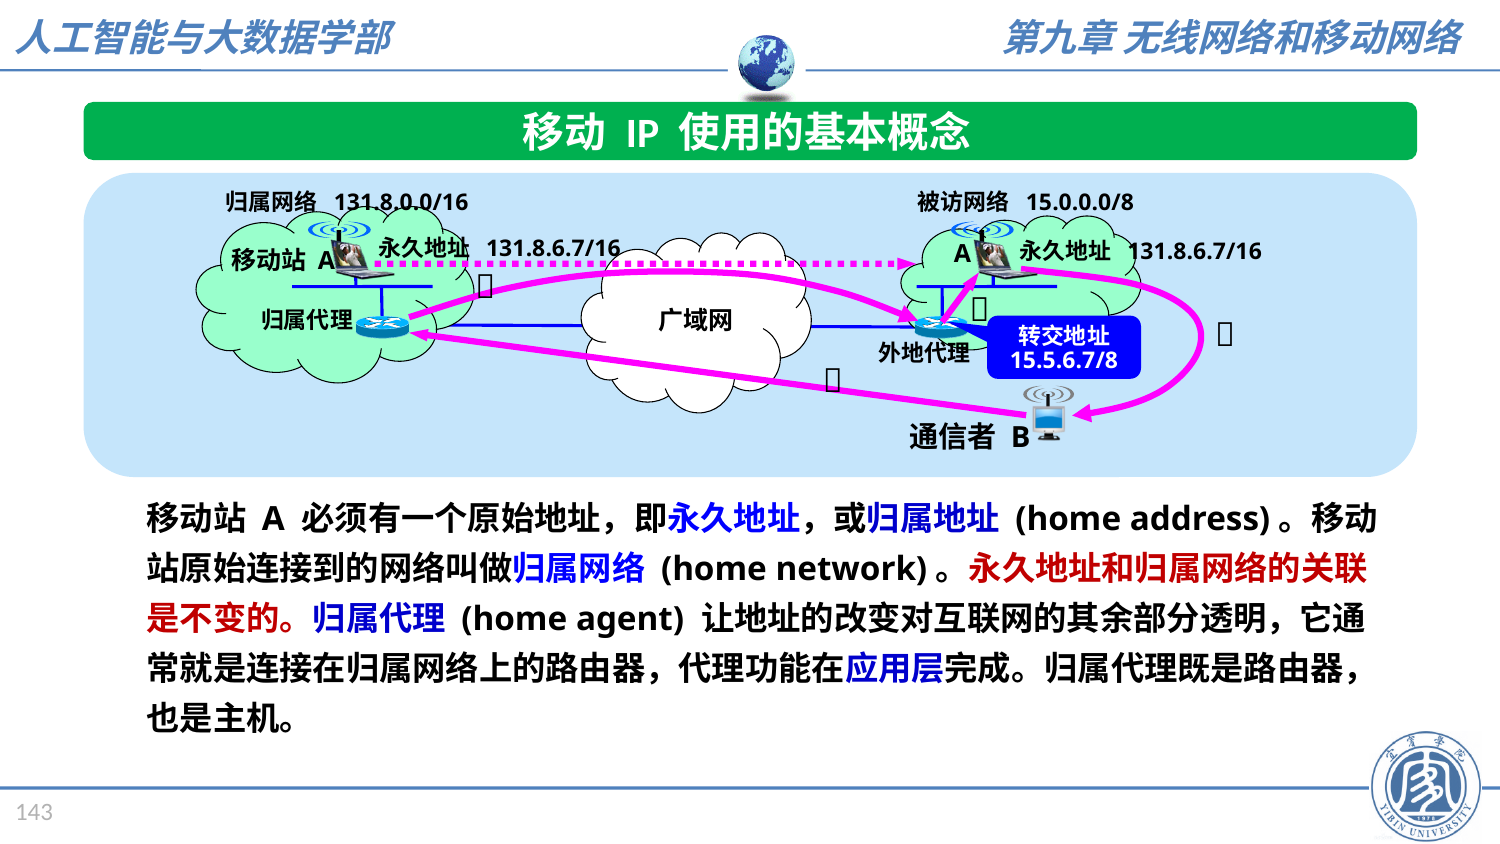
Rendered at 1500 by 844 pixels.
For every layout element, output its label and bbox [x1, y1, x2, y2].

slide_number [0, 787, 350, 833]
picture [355, 315, 410, 324]
picture [914, 315, 969, 339]
picture [736, 33, 796, 98]
picture [366, 319, 380, 328]
text_box [81, 170, 1420, 745]
picture [355, 333, 410, 339]
text_box [83, 98, 1418, 163]
picture [925, 319, 938, 328]
